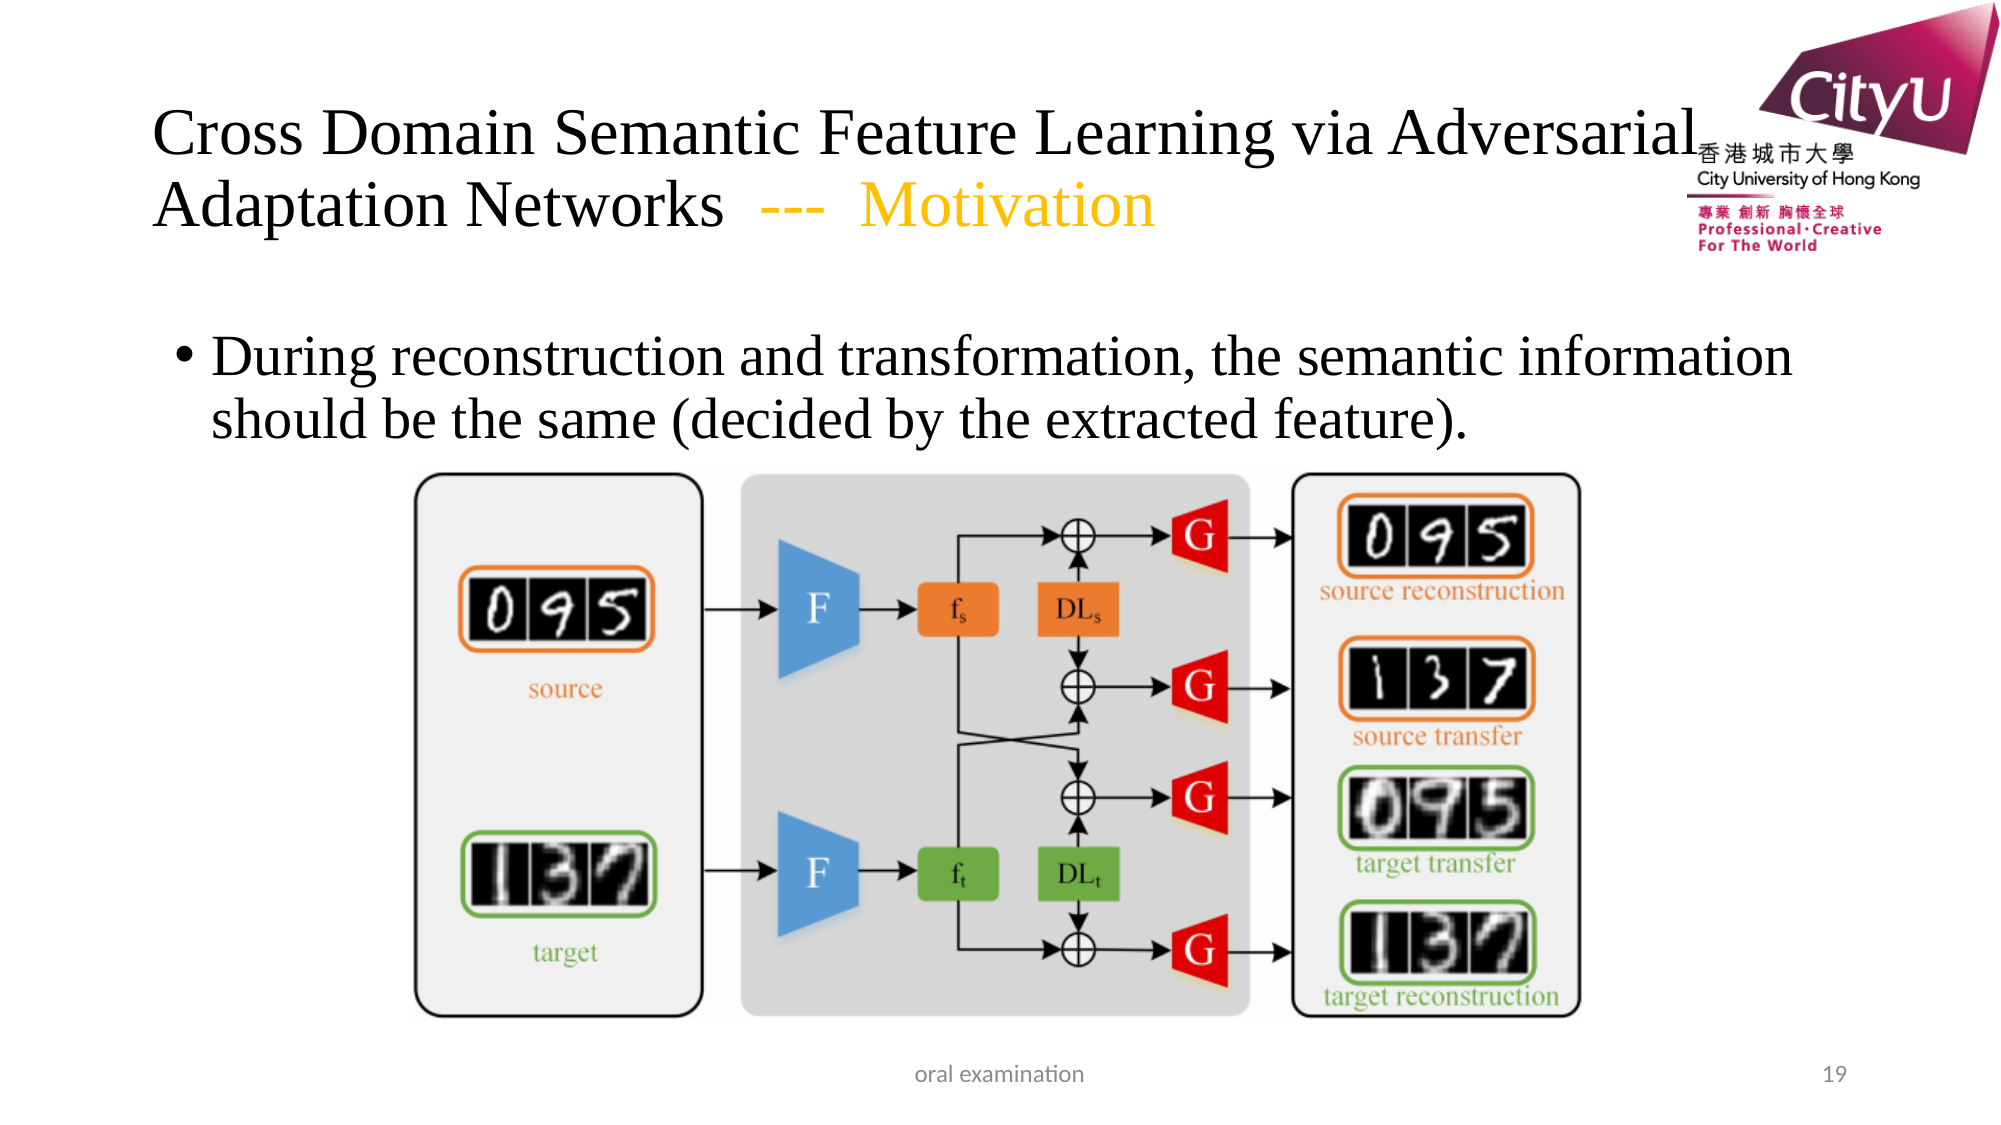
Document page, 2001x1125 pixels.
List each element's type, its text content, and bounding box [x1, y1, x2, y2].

picture [410, 464, 1589, 1028]
picture [1687, 1, 2000, 252]
title Cross Domain Semantic Feature Learning via Adversarial Adaptation Networks --- Motivation [137, 59, 1863, 278]
footer oral examination [662, 1042, 1338, 1103]
list During reconstruction and transformation, the semantic information should be the same (decided by the extracted feature). [159, 317, 1885, 1028]
slide_number 19 [1412, 1042, 1863, 1103]
